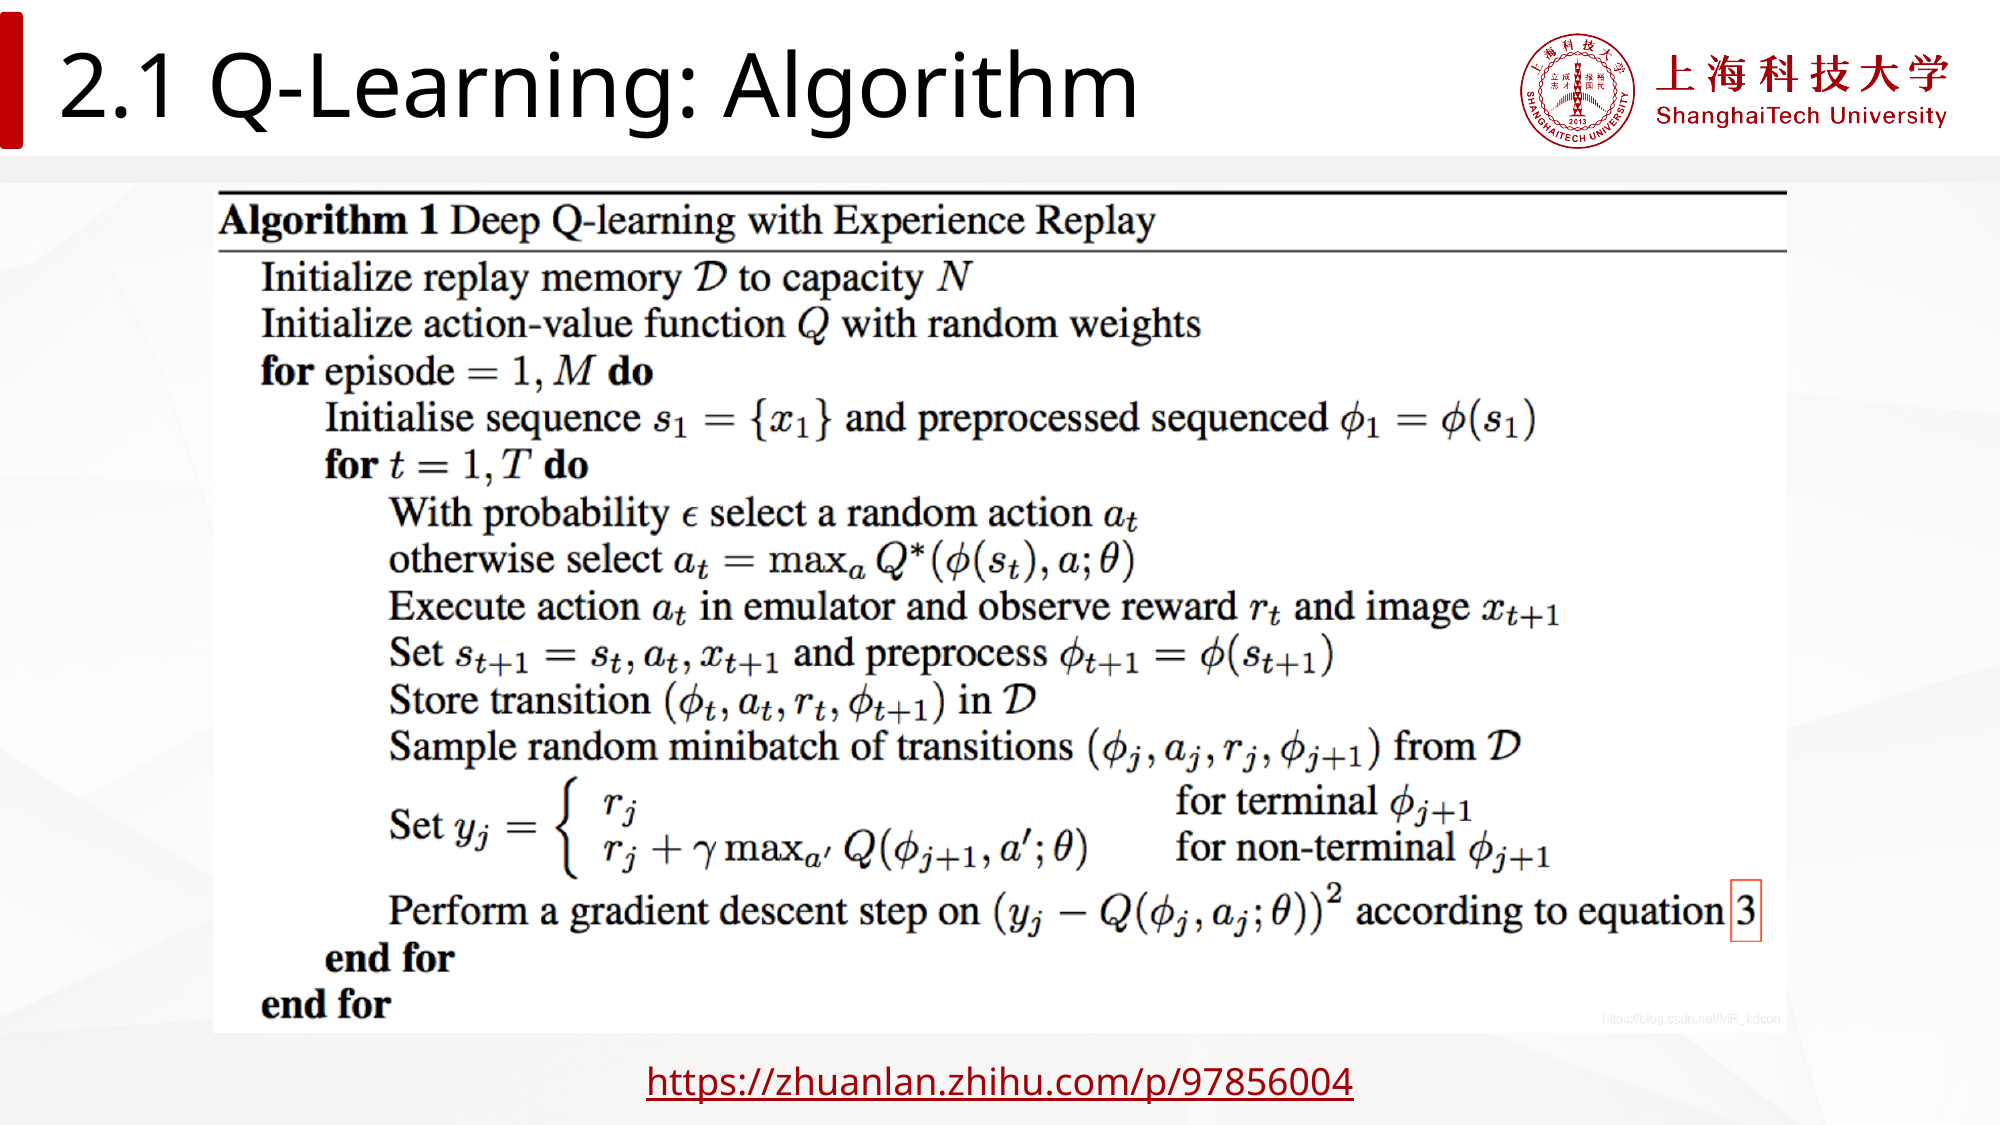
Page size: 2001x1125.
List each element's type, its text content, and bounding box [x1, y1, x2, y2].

text_box 2.1 Q-Learning: Algorithm [43, 22, 1392, 147]
text_box https://zhuanlan.zhihu.com/p/97856004 [451, 1050, 1549, 1117]
picture [213, 190, 1787, 1033]
